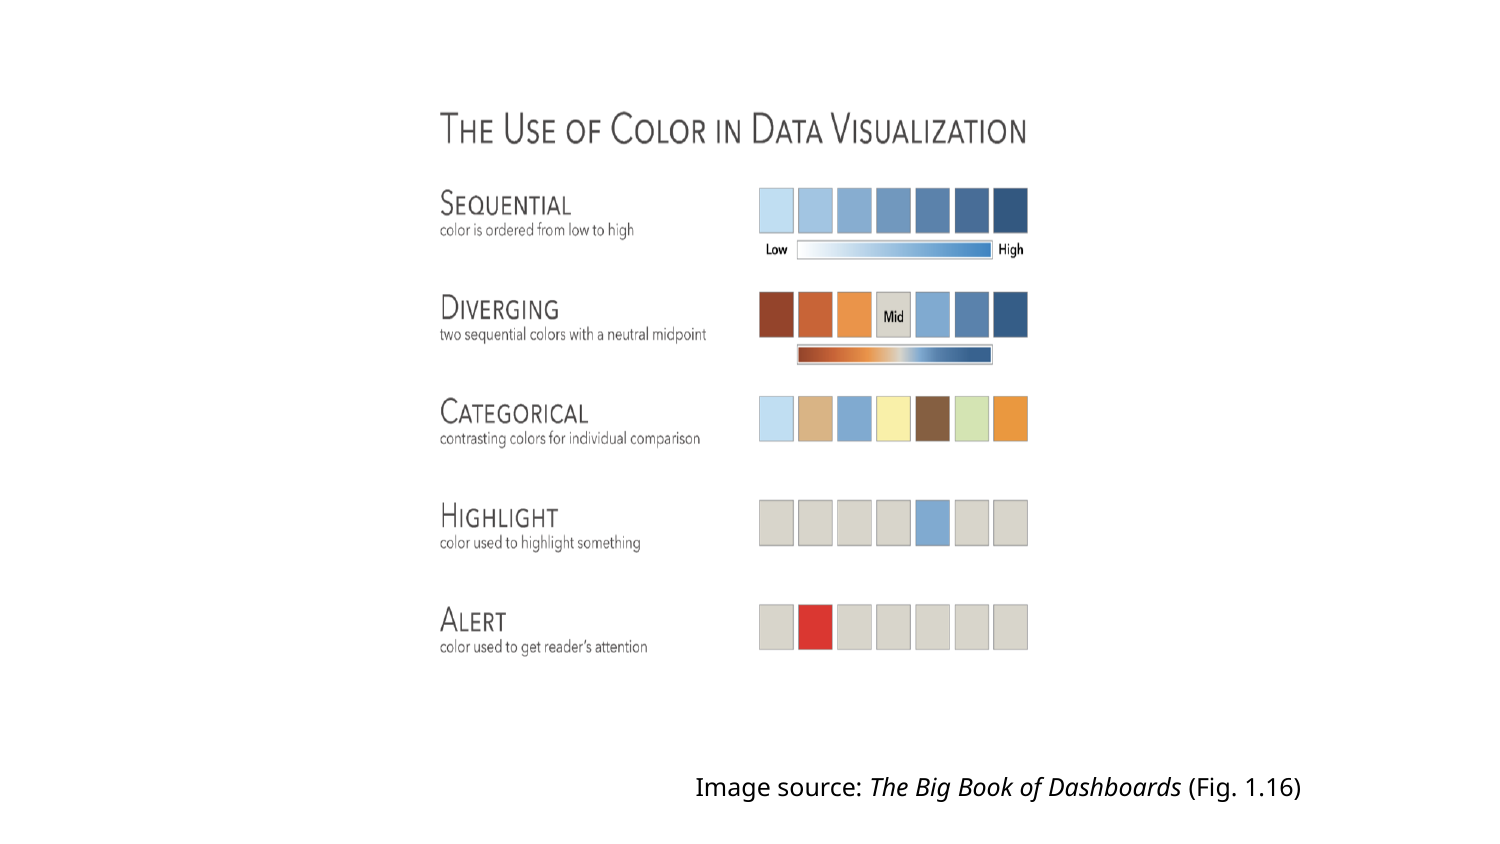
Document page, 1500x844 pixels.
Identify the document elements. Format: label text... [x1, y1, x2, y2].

text_box Image source: The Big Book of Dashboards (Fig. 1.16) [680, 756, 1500, 844]
picture [405, 73, 1058, 724]
